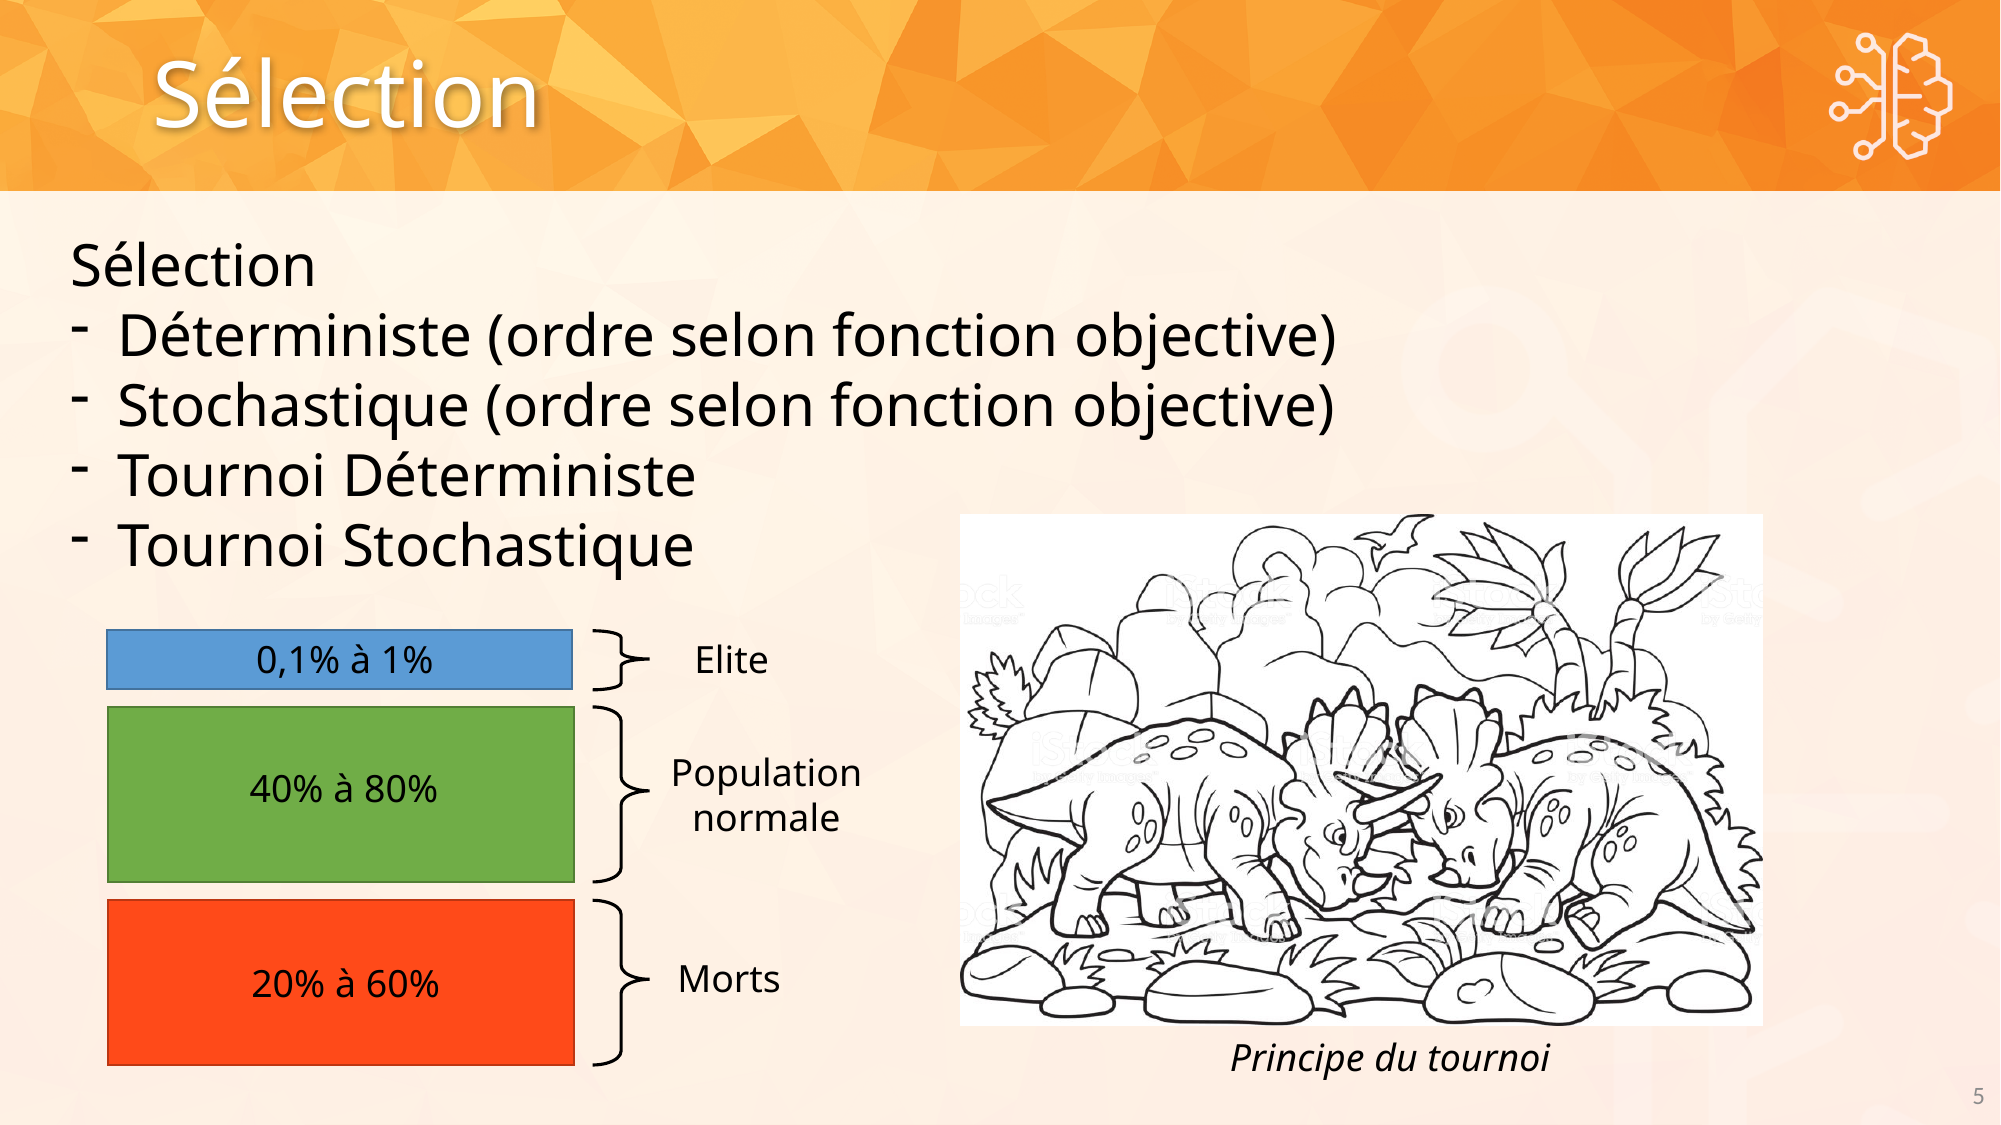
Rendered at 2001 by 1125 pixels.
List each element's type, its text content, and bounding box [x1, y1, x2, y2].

text_box [107, 899, 575, 1066]
text_box [106, 629, 573, 690]
picture [0, 0, 2001, 1125]
text_box [592, 899, 650, 1066]
text_box [107, 706, 575, 883]
title Sélection [137, 37, 1863, 158]
text_box Principe du tournoi [1214, 1026, 1566, 1087]
text_box 0,1% à 1% [241, 628, 449, 688]
text_box 40% à 80% [234, 758, 454, 818]
text_box 20% à 60% [236, 952, 456, 1013]
text_box Population normale [655, 741, 878, 847]
text_box [592, 706, 650, 883]
text_box Sélection Déterministe (ordre selon fonction objective) Stochastique (ordre selon fonction objective) Tournoi Déterministe Tournoi Stochastique [55, 220, 1633, 586]
text_box Elite [679, 628, 785, 688]
text_box [592, 630, 650, 691]
text_box Morts [662, 947, 796, 1008]
slide_number 5 [1550, 1065, 2000, 1125]
